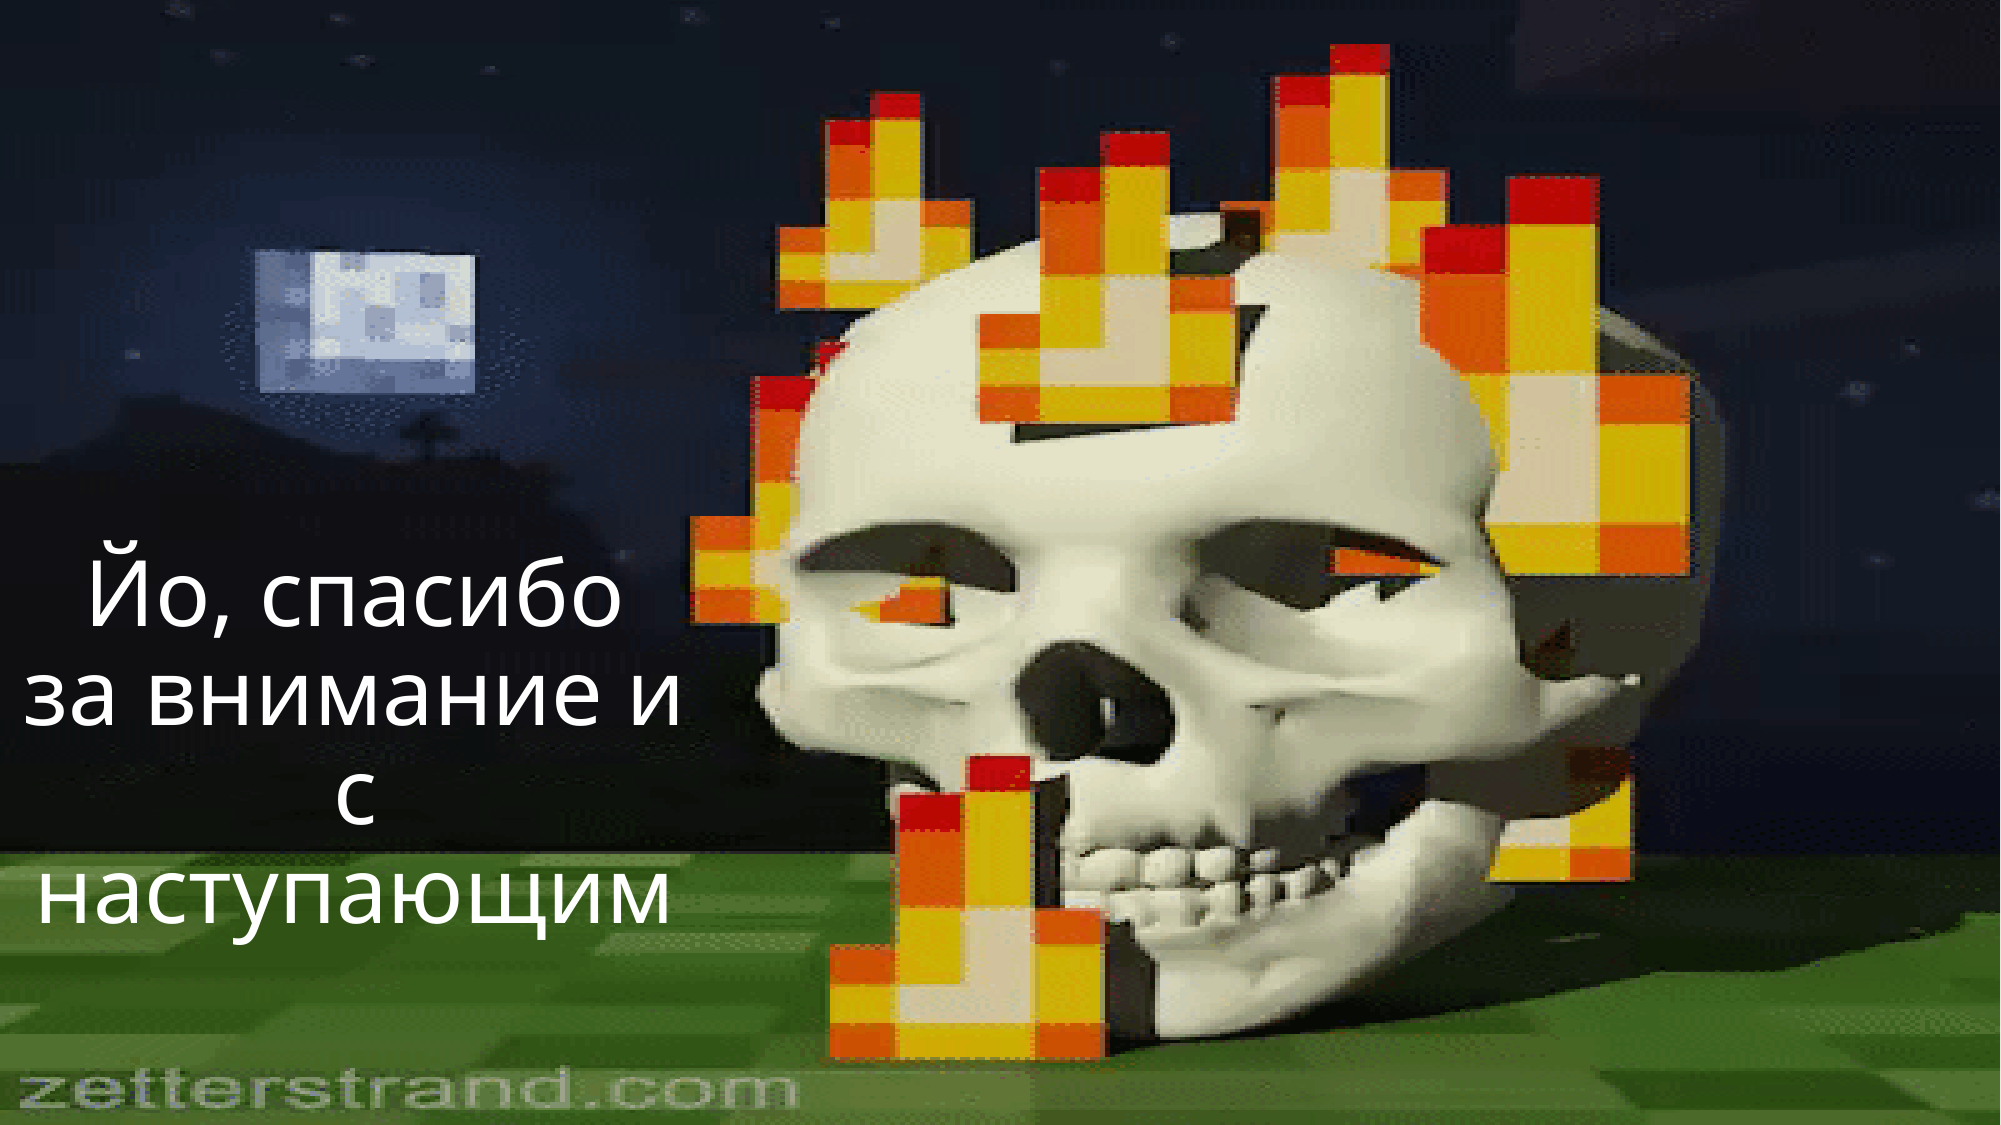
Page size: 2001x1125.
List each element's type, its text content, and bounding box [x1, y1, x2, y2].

picture [0, 0, 2001, 1125]
text_box Йо, спасибо за внимание и с наступающим [0, 540, 711, 987]
